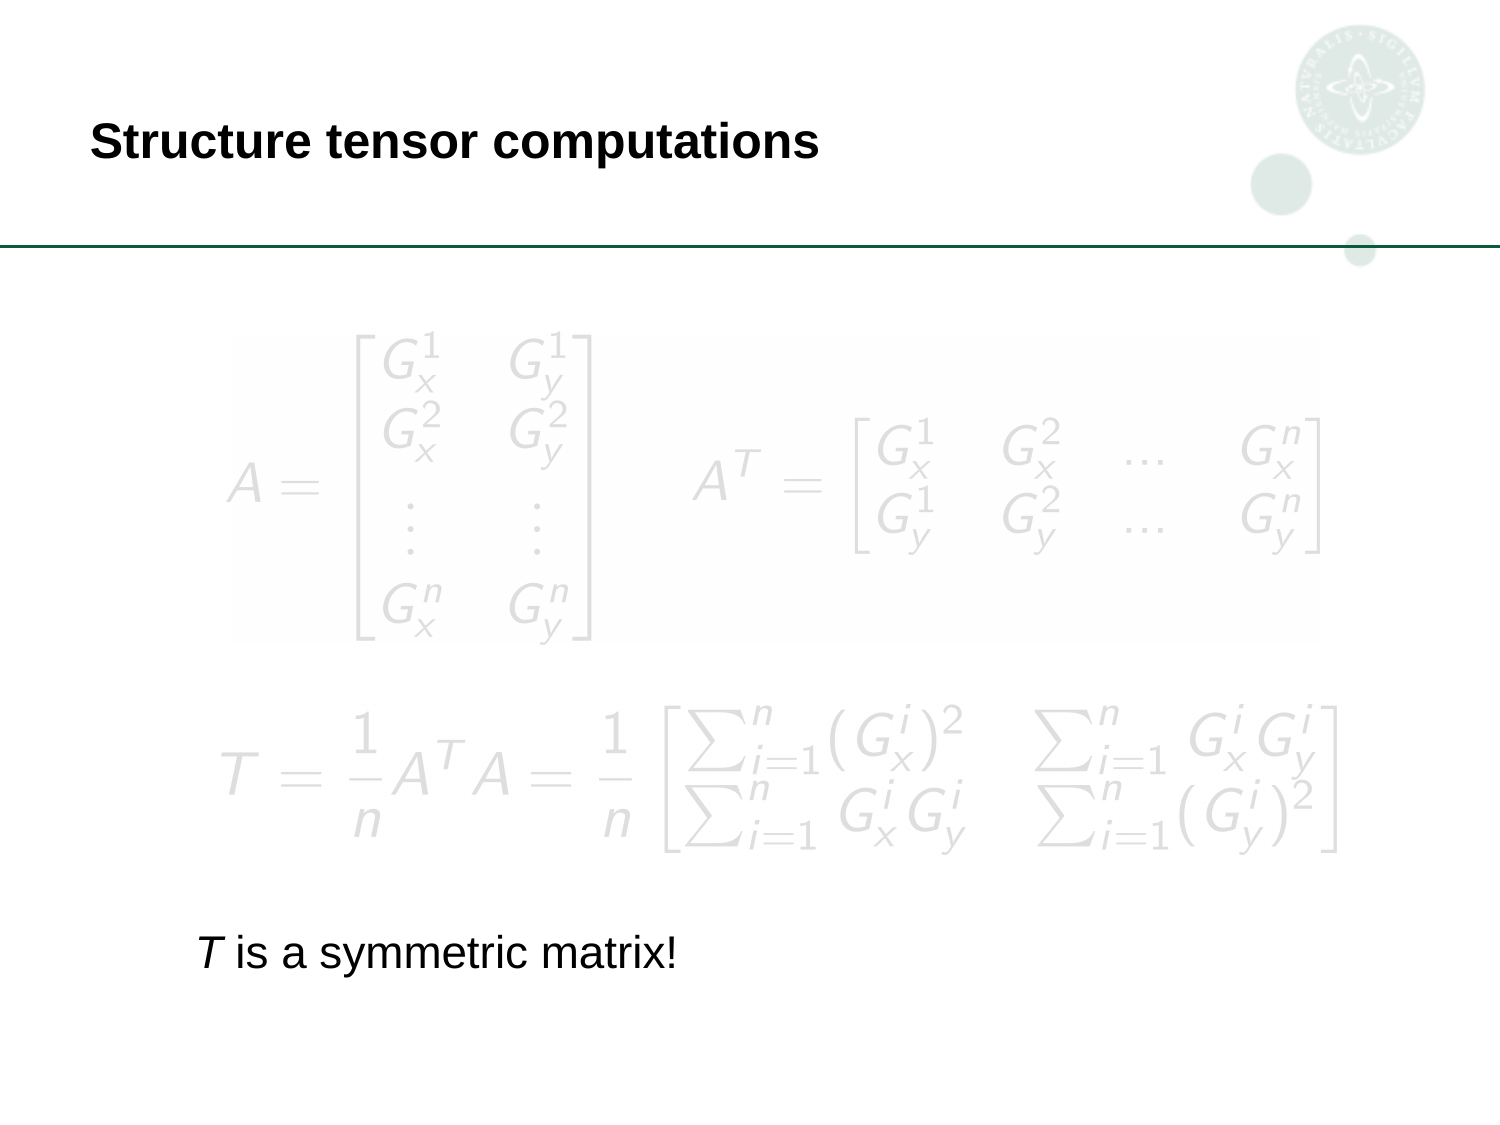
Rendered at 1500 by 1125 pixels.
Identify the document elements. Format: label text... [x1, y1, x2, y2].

text_box T is a symmetric matrix! [179, 914, 765, 1050]
picture [221, 704, 1337, 856]
picture [226, 330, 1321, 646]
text_box Structure tensor computations [75, 45, 1425, 233]
